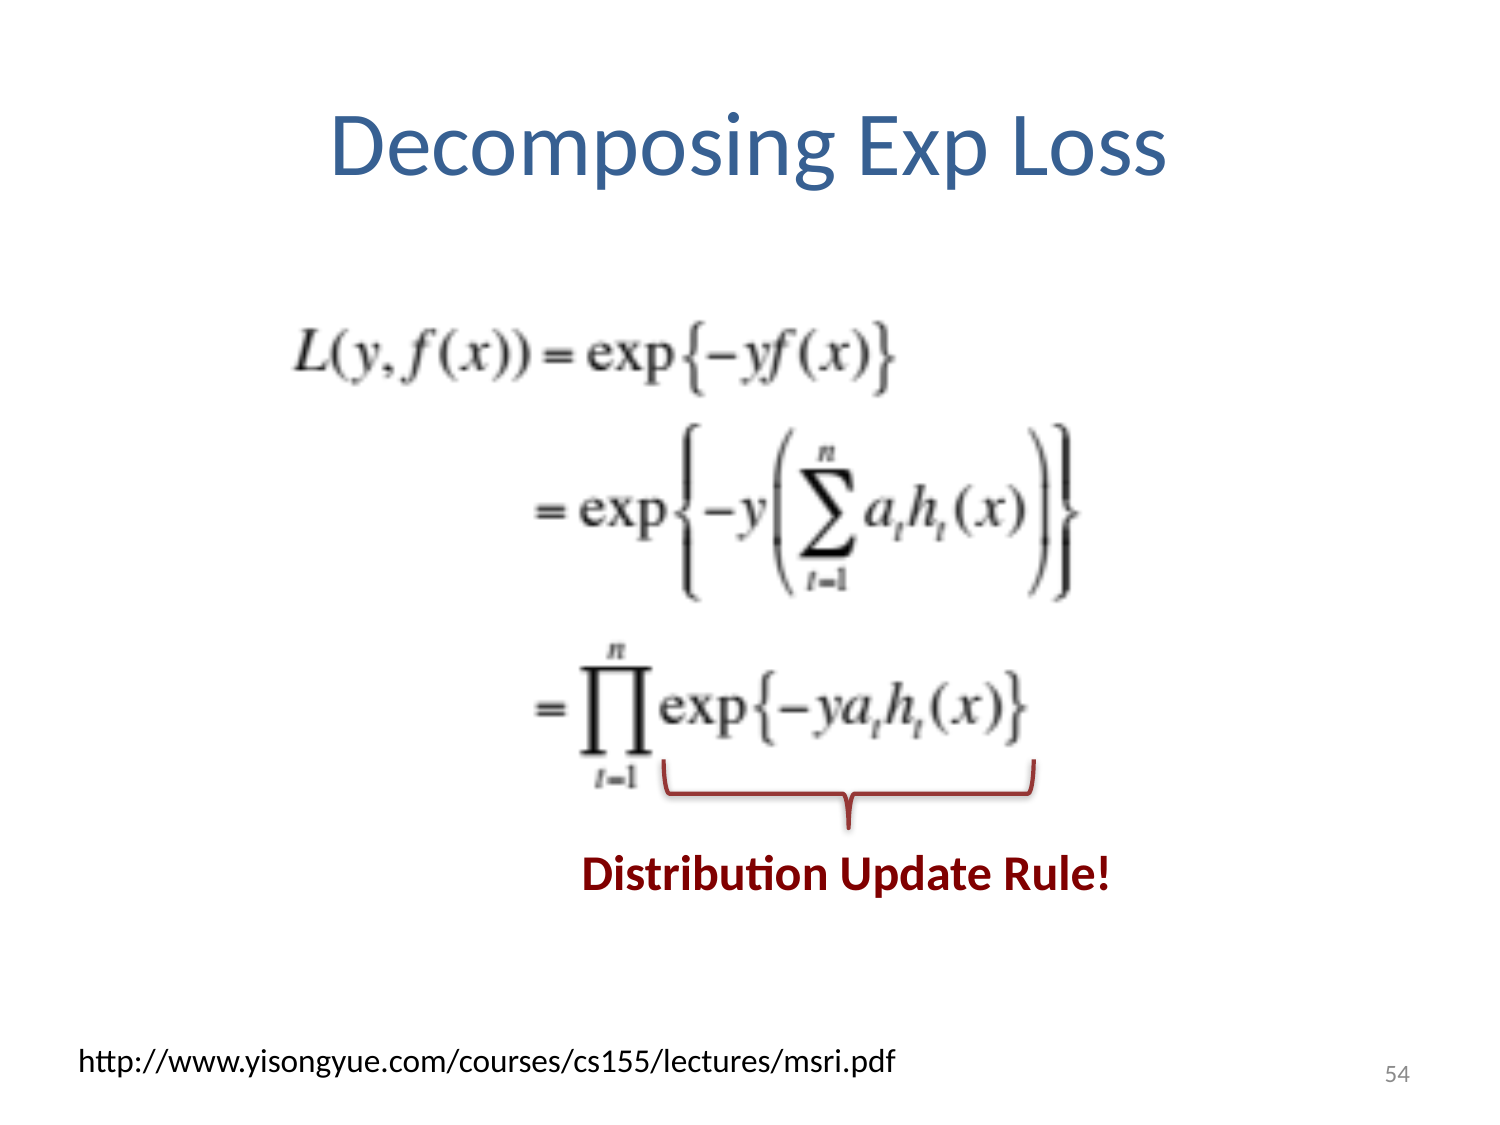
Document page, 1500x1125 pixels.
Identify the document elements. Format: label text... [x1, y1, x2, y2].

text_box [844, 802, 853, 831]
slide_number 54 [1074, 1042, 1425, 1103]
text_box Distribution Update Rule! [566, 833, 1128, 908]
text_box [285, 310, 1087, 794]
title Decomposing Exp Loss [75, 45, 1425, 233]
text_box http://www.yisongyue.com/courses/cs155/lectures/msri.pdf [63, 1032, 963, 1087]
